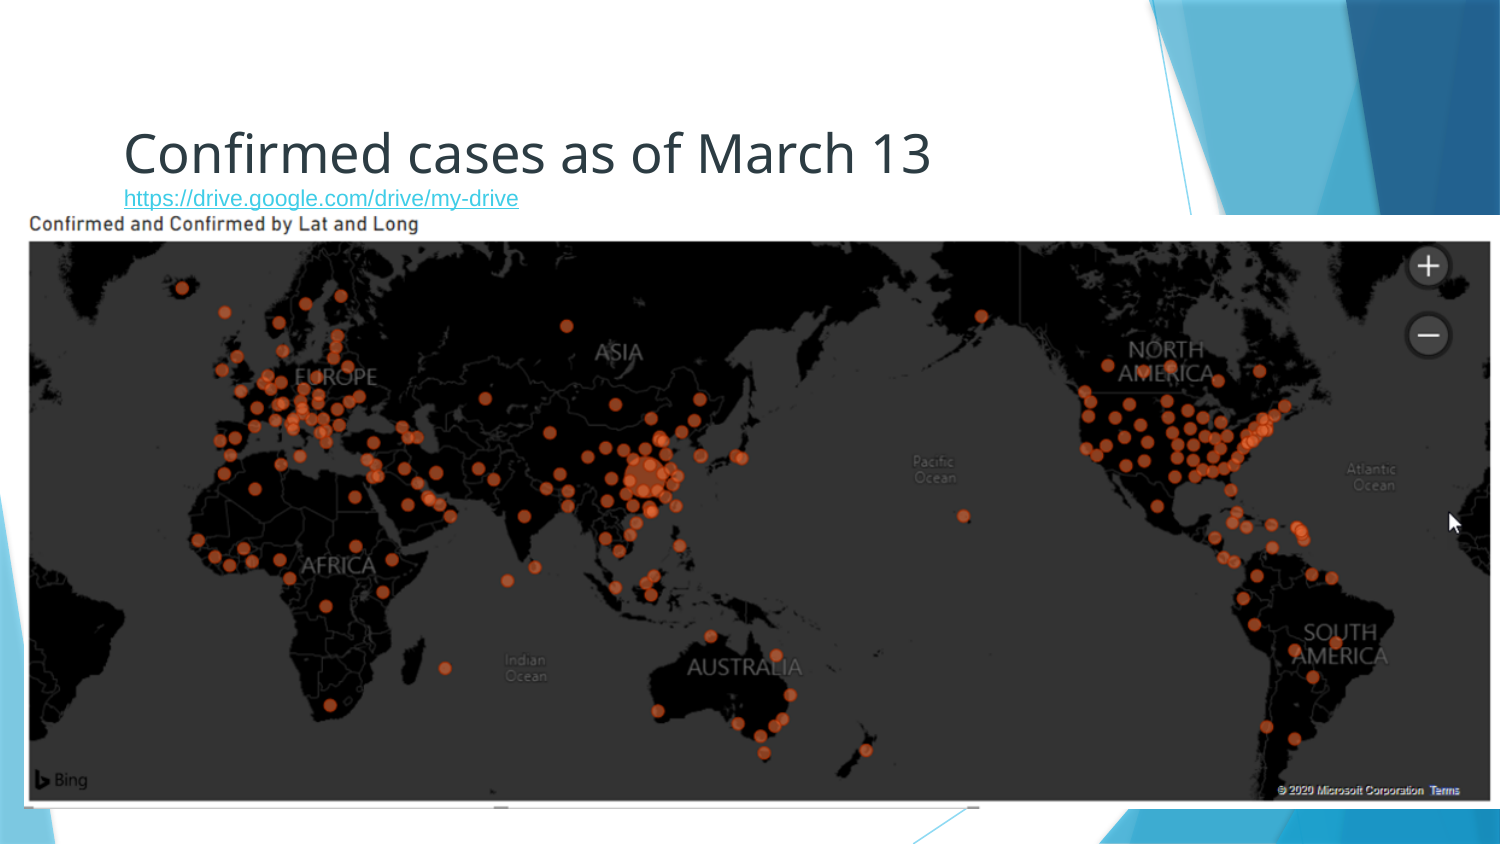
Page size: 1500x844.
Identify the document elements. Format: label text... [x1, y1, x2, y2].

picture [24, 215, 1500, 810]
title Confirmed cases as of March 13 https://drive.google.com/drive/my-drive [108, 104, 1371, 192]
